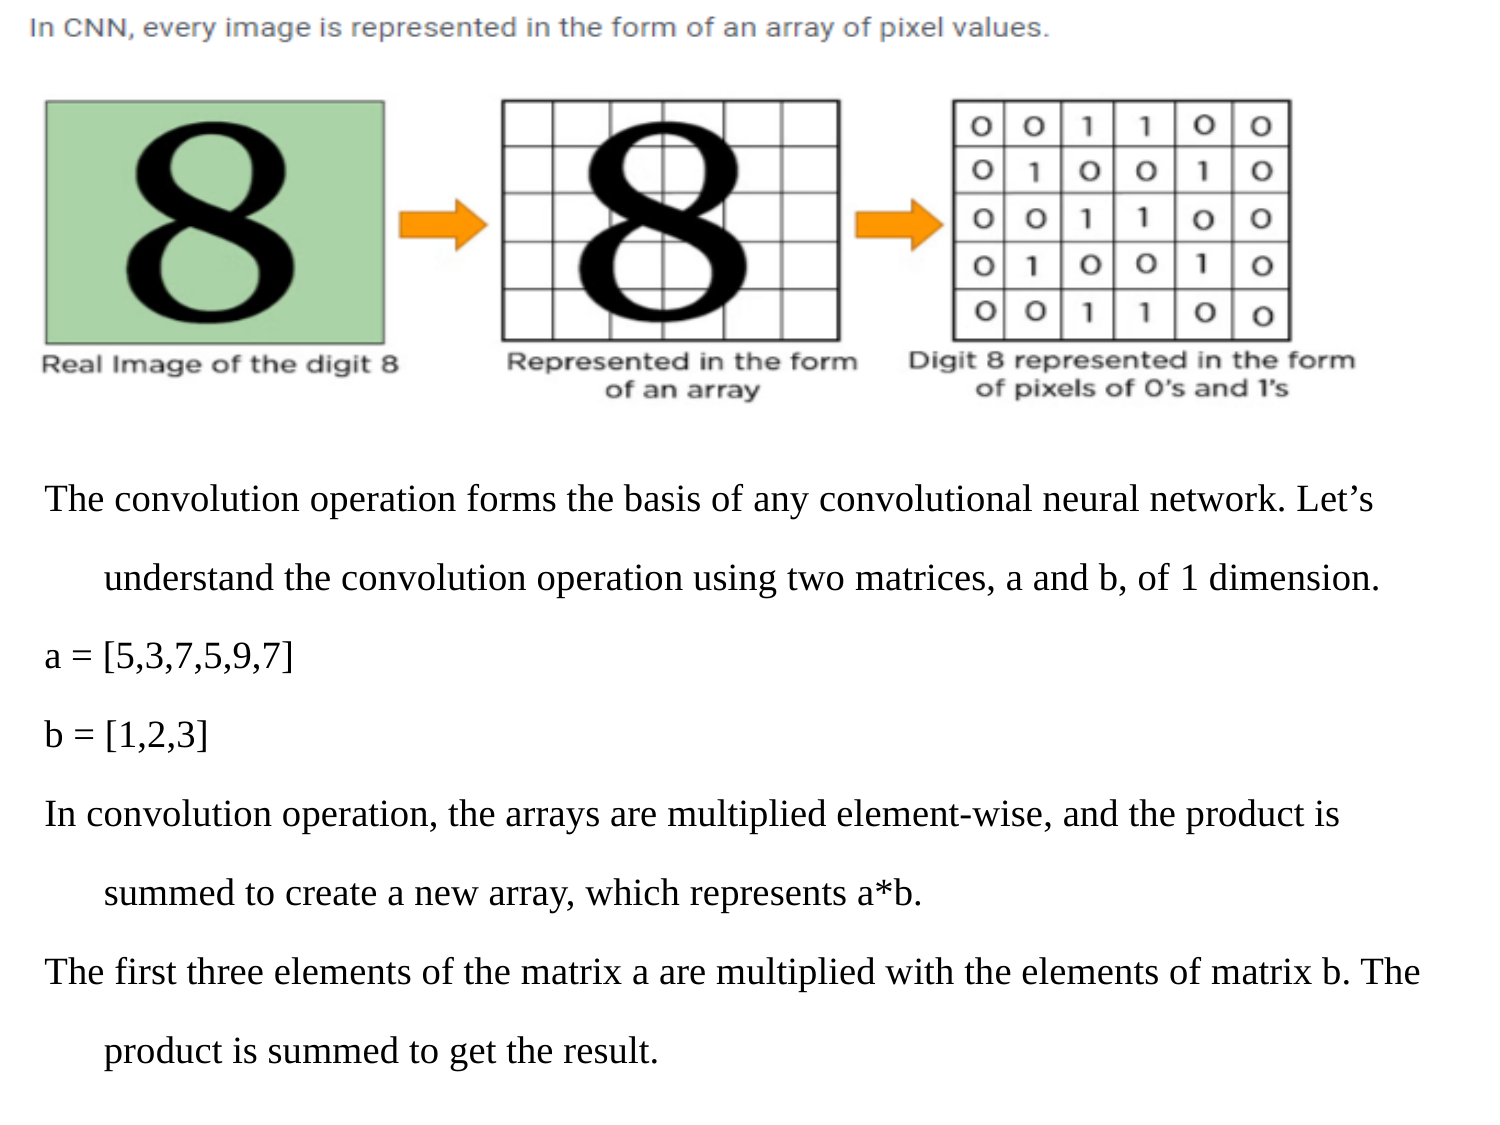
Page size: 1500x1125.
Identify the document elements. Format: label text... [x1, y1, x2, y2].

list The convolution operation forms the basis of any convolutional neural network. Let’s understand the convolution operation using two matrices, a and b, of 1 dimension. a = [5,3,7,5,9,7] b = [1,2,3] In convolution operation, the arrays are multiplied element-wise, and the product is summed to create a new array, which represents a*b. The first three elements of the matrix a are multiplied with the elements of matrix b. The product is summed to get the result. [29, 432, 1471, 1093]
picture [0, 0, 1377, 433]
